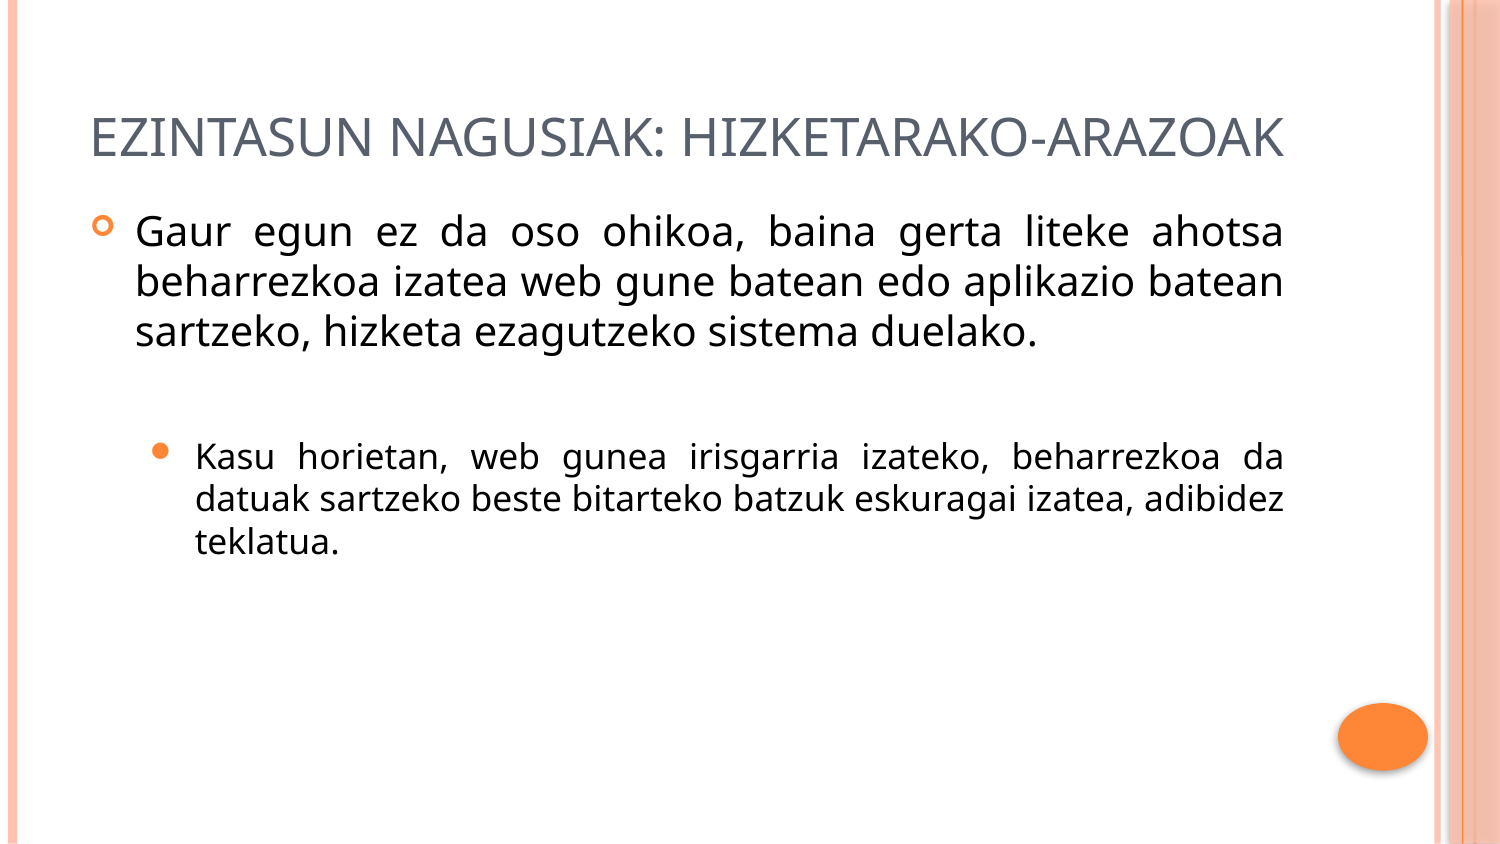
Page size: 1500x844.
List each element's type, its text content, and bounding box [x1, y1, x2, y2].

title Ezintasun nagusiak: hizketarako-arazoak [75, 33, 1300, 175]
list Gaur egun ez da oso ohikoa, baina gerta liteke ahotsa beharrezkoa izatea web gune batean edo aplikazio batean sartzeko, hizketa ezagutzeko sistema duelako. Kasu horietan, web gunea irisgarria izateko, beharrezkoa da datuak sartzeko beste bitarteko batzuk eskuragai izatea, adibidez teklatua. [75, 196, 1300, 797]
